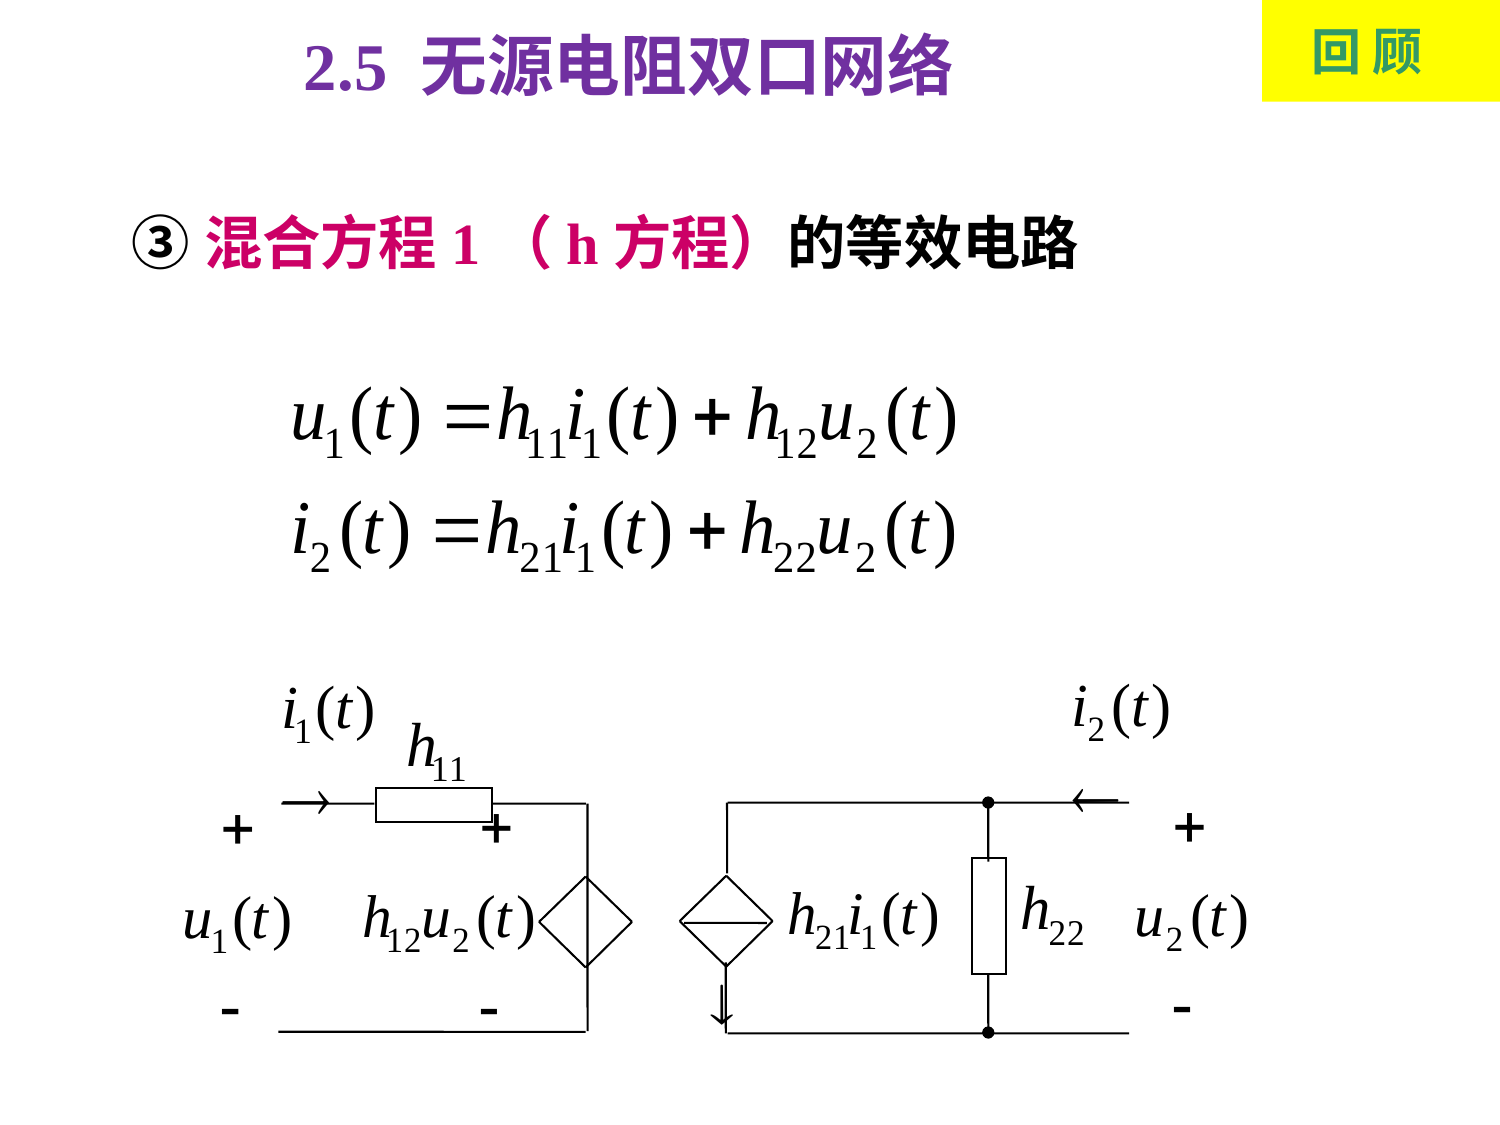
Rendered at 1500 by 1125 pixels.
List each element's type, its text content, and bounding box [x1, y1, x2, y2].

text_box ③混合方程1（h方程）的等效电路 [117, 199, 1396, 284]
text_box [280, 362, 967, 587]
text_box 2.5 无源电阻双口网络 [289, 0, 1017, 156]
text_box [175, 667, 1258, 1051]
text_box 回 顾 [1262, 0, 1500, 102]
